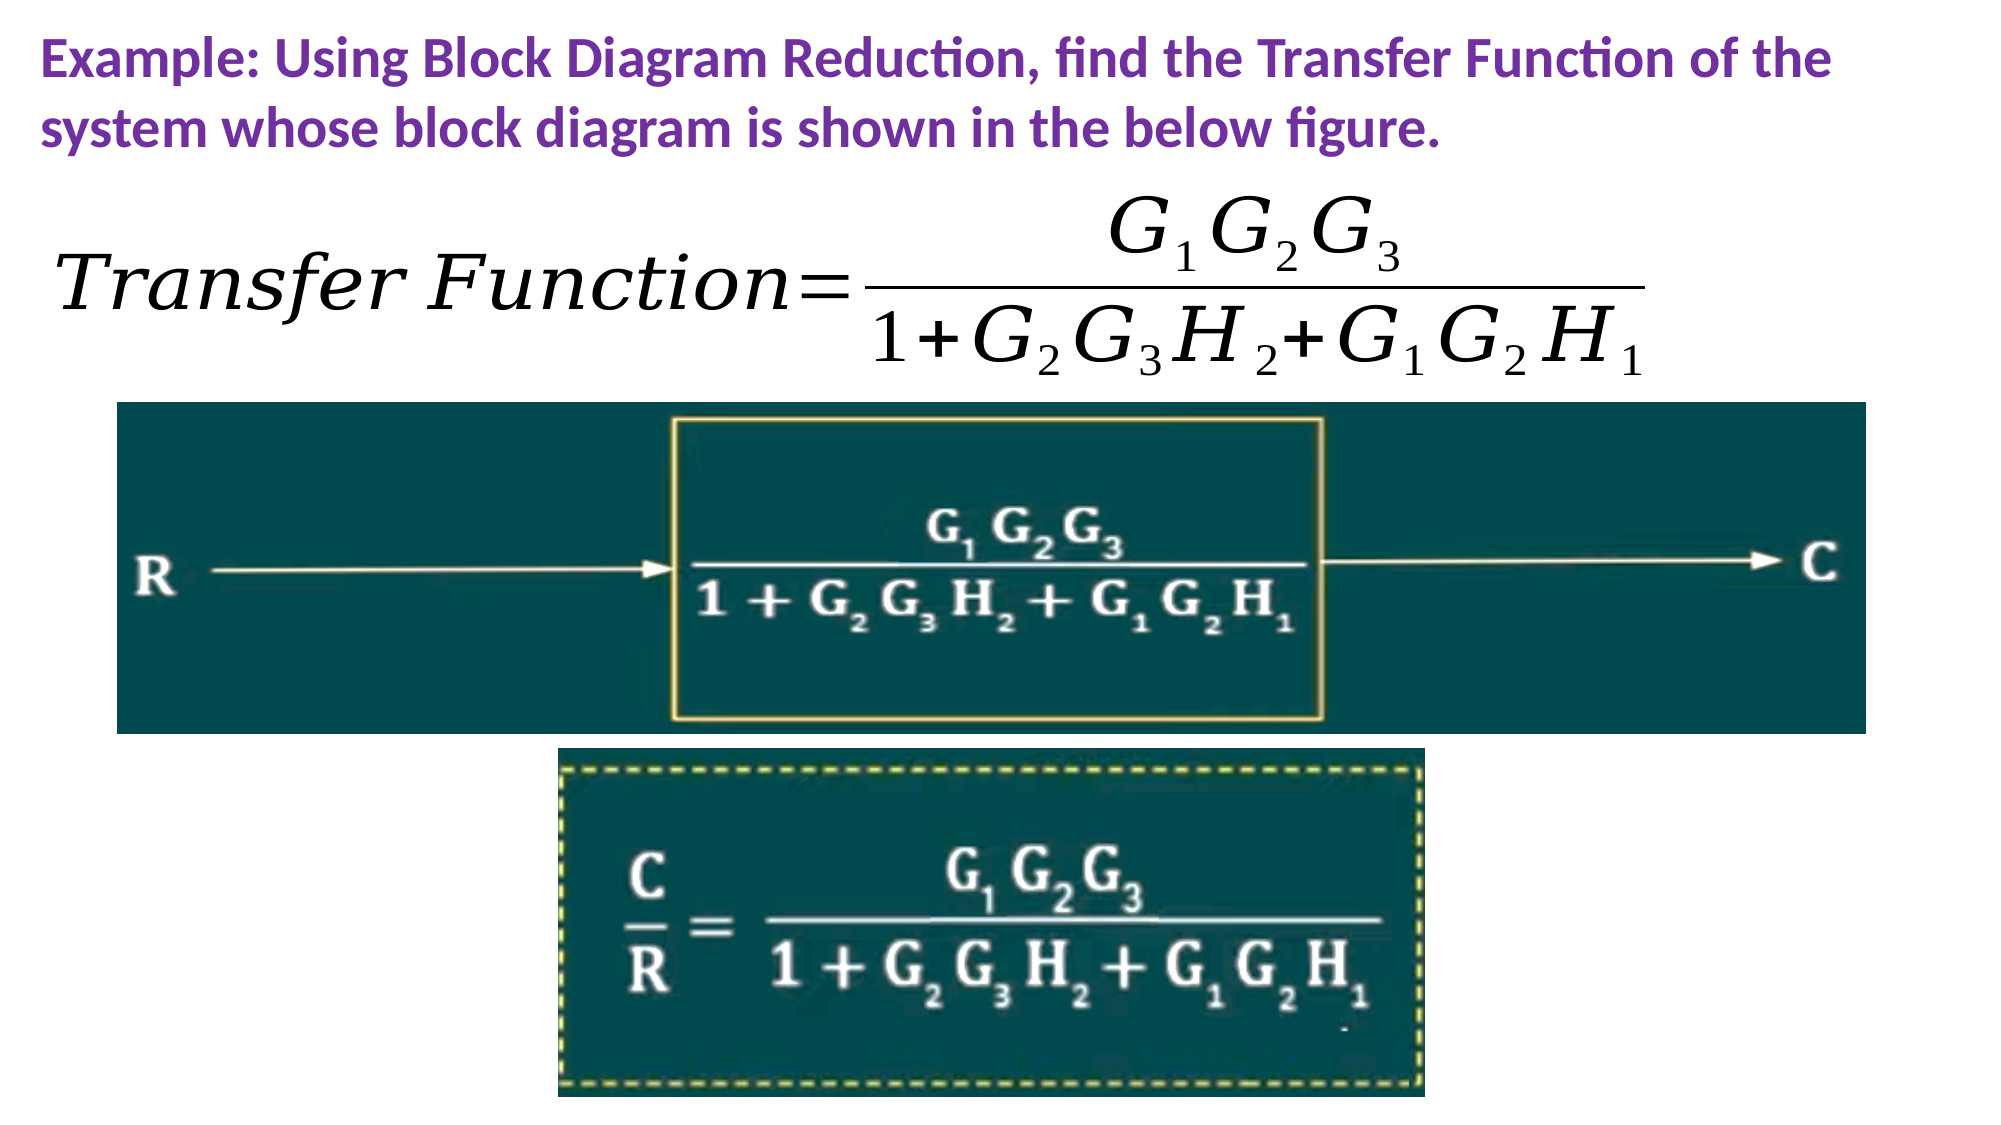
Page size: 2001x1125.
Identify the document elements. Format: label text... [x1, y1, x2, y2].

picture [117, 402, 1866, 734]
text_box Example: Using Block Diagram Reduction, find the Transfer Function of the system whose block diagram is shown in the below figure. [25, 12, 1986, 167]
picture [558, 748, 1425, 1097]
